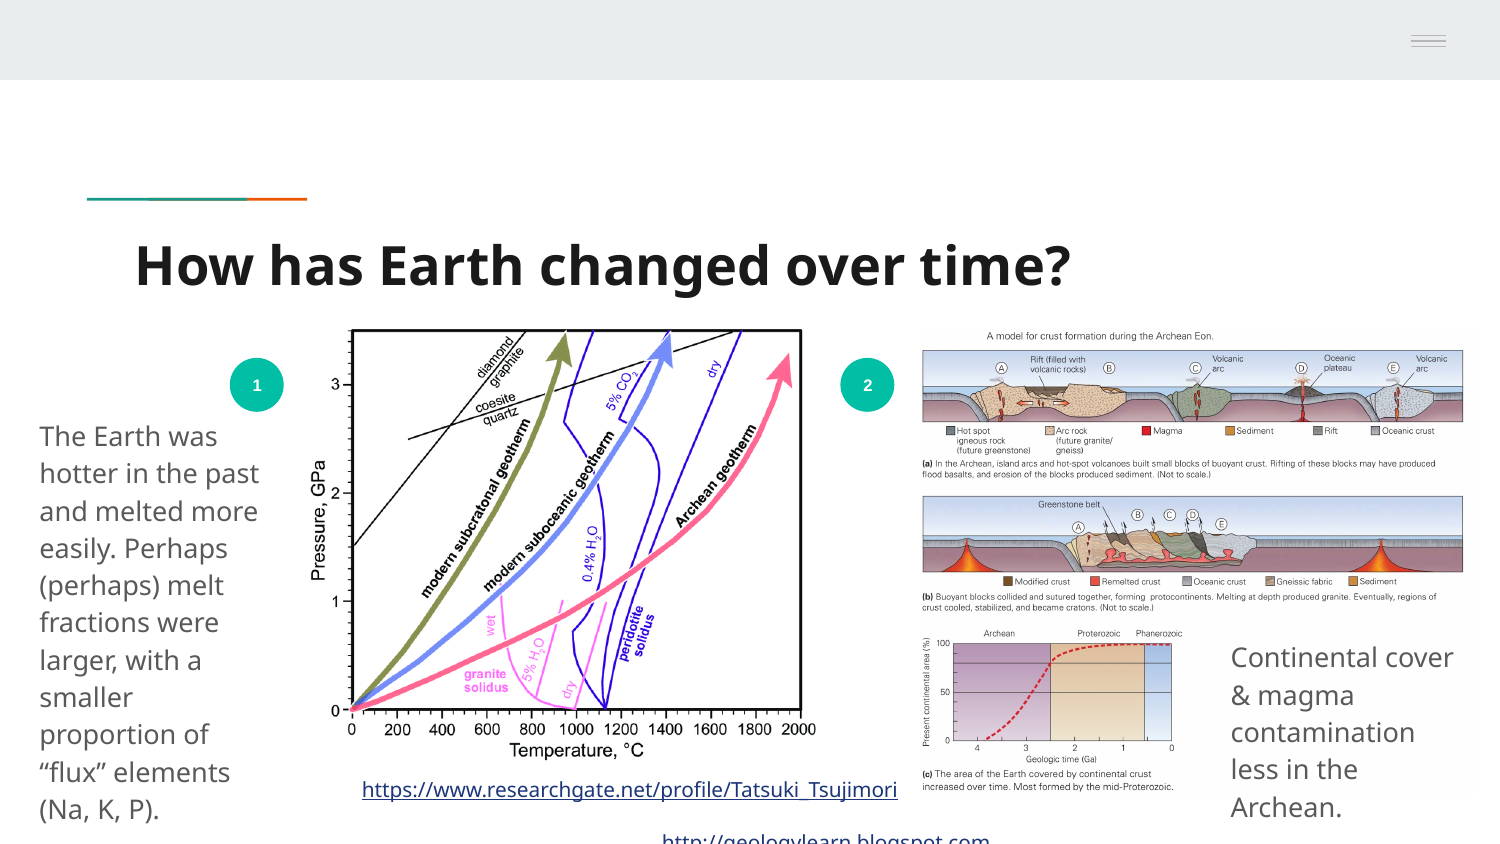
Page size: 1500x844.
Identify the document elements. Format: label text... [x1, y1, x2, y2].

title How has Earth changed over time? [119, 216, 1381, 305]
picture [308, 328, 816, 762]
picture [919, 328, 1476, 794]
list The Earth was hotter in the past and melted more easily. Perhaps (perhaps) melt fractions were larger, with a smaller proportion of “flux” elements (Na, K, P). [24, 399, 284, 668]
text_box 1 [229, 357, 284, 399]
text_box https://www.researchgate.net/profile/Tatsuki_Tsujimori http://geologylearn.blogspot.com [346, 761, 1347, 829]
text_box 2 [840, 357, 895, 412]
